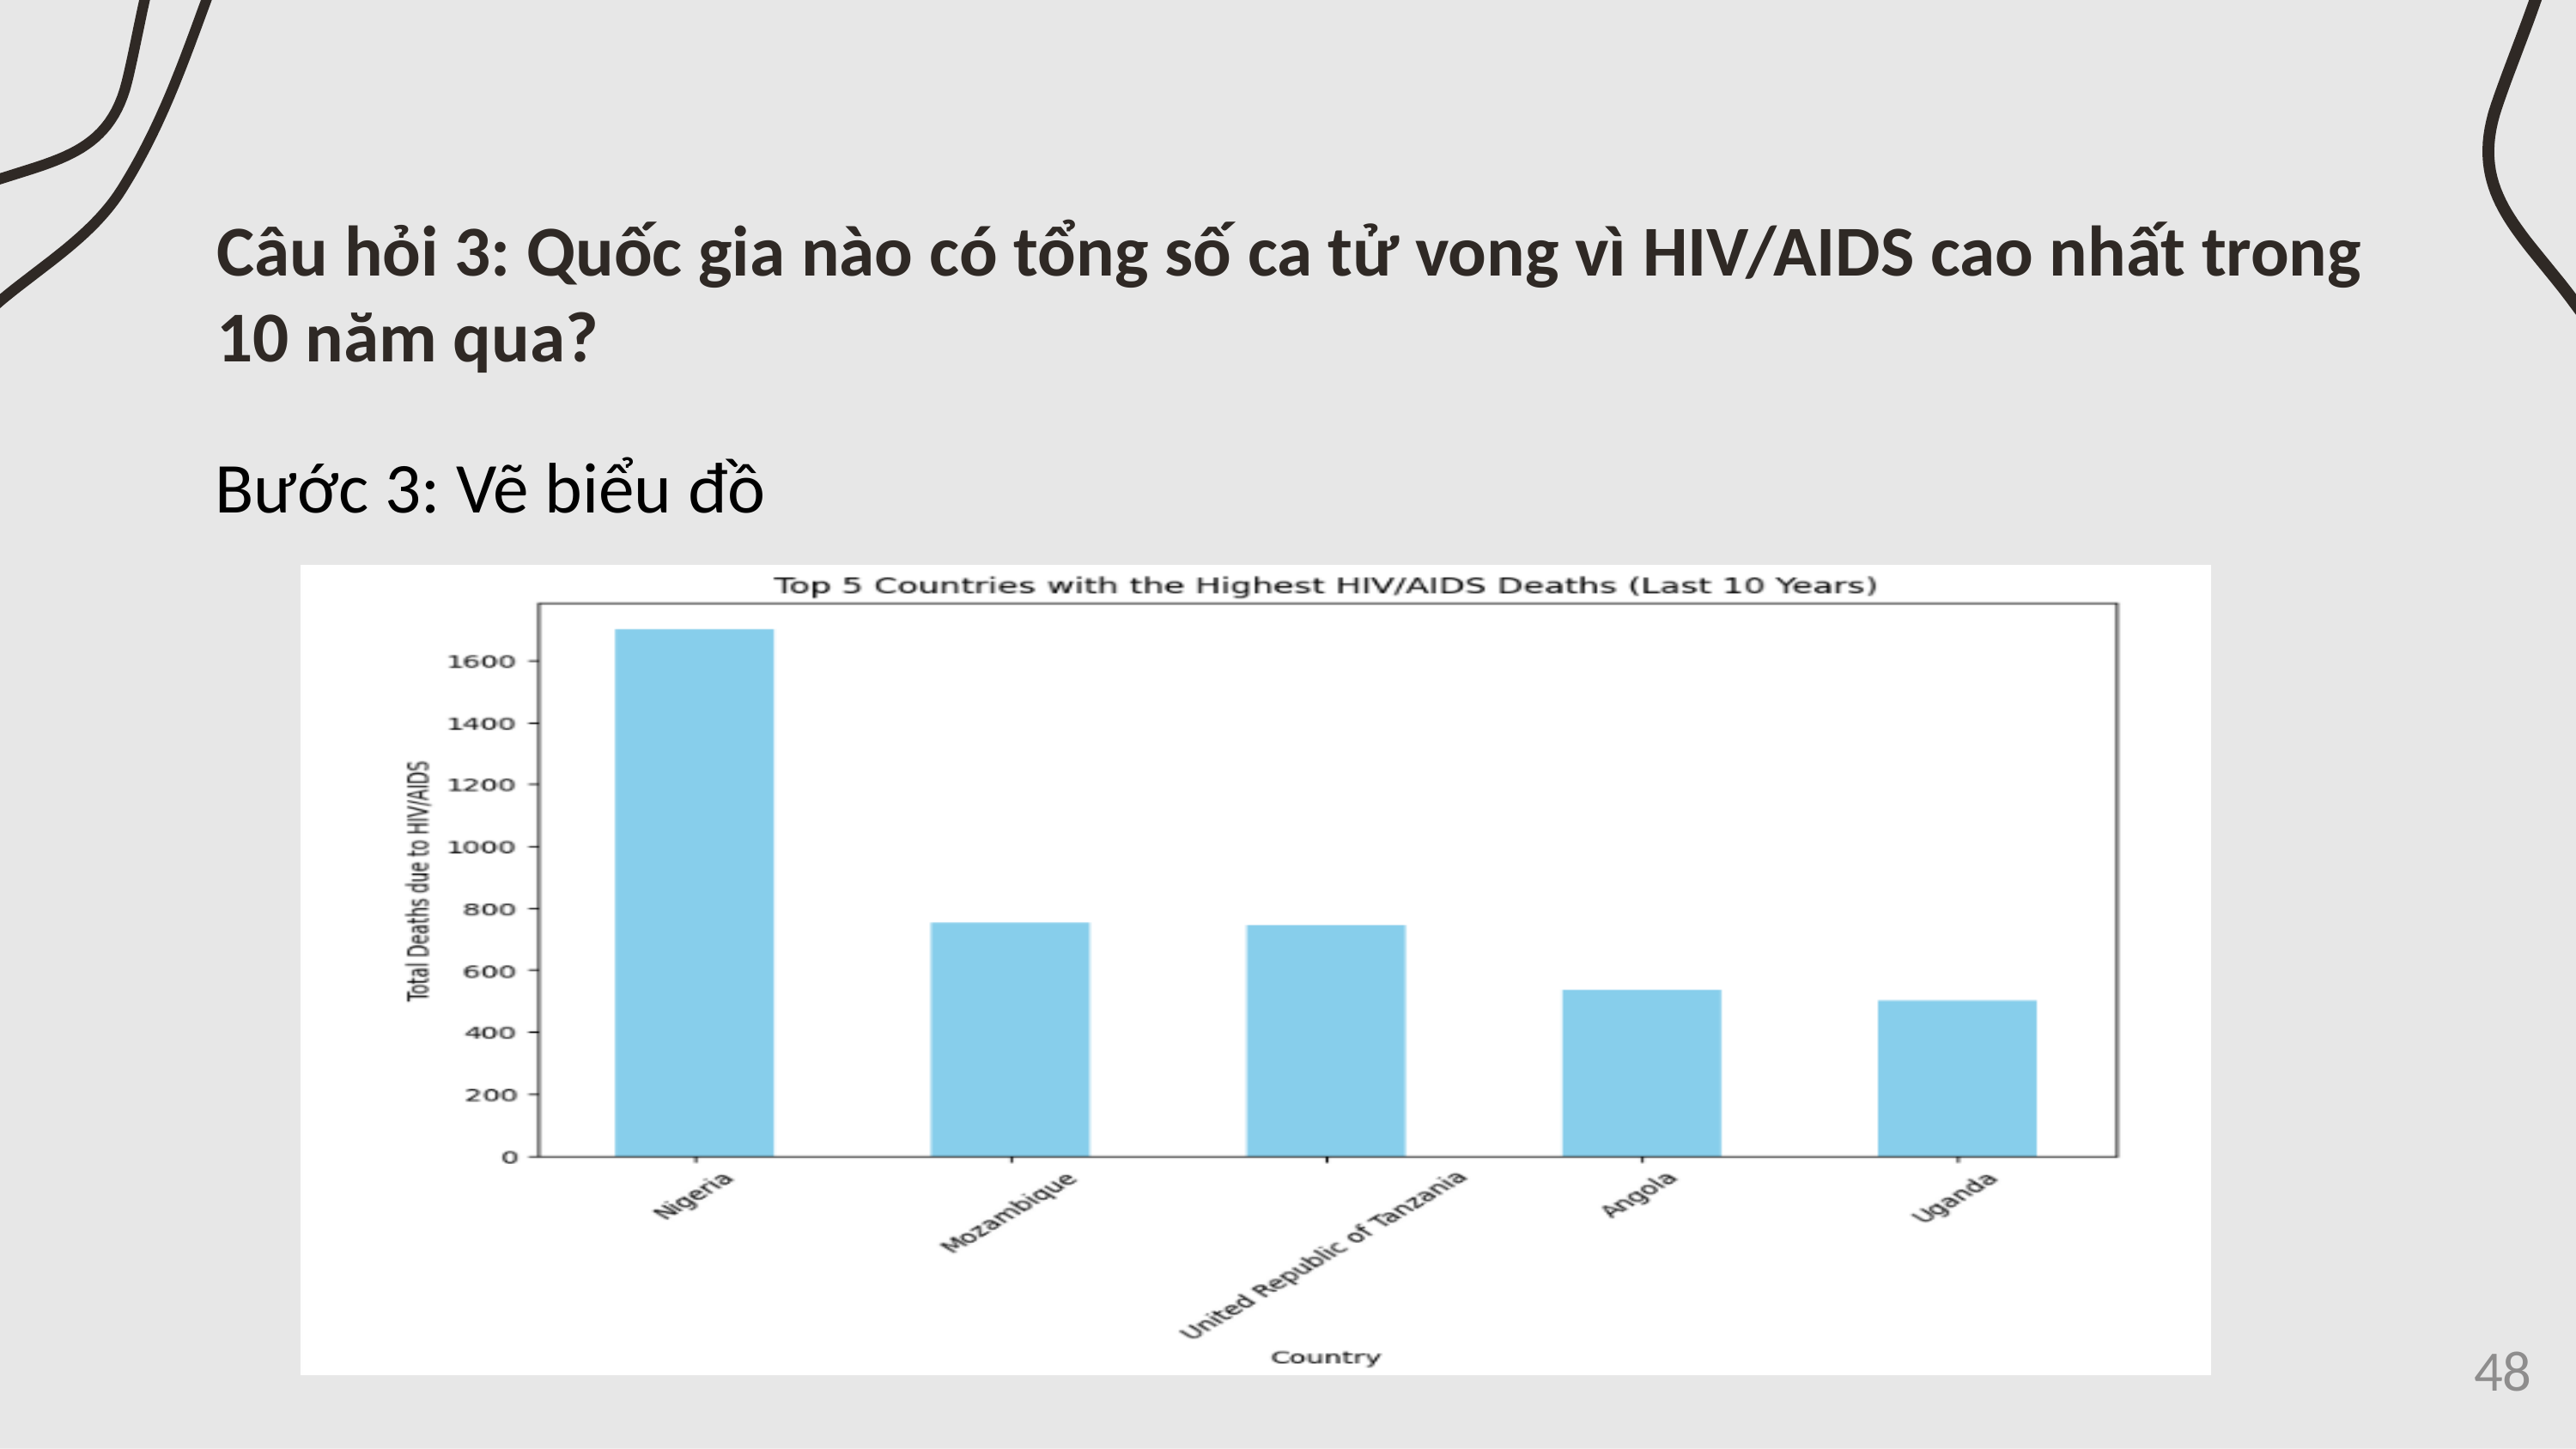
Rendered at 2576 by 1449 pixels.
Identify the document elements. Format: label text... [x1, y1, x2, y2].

picture [300, 565, 2212, 1375]
slide_number 48 [2468, 1346, 2540, 1449]
title Câu hỏi 3: Quốc gia nào có tổng số ca tử vong vì HIV/AIDS cao nhất trong 10 năm qua? [203, 174, 2404, 434]
text_box Bước 3: Vẽ biểu đồ [202, 434, 2523, 533]
